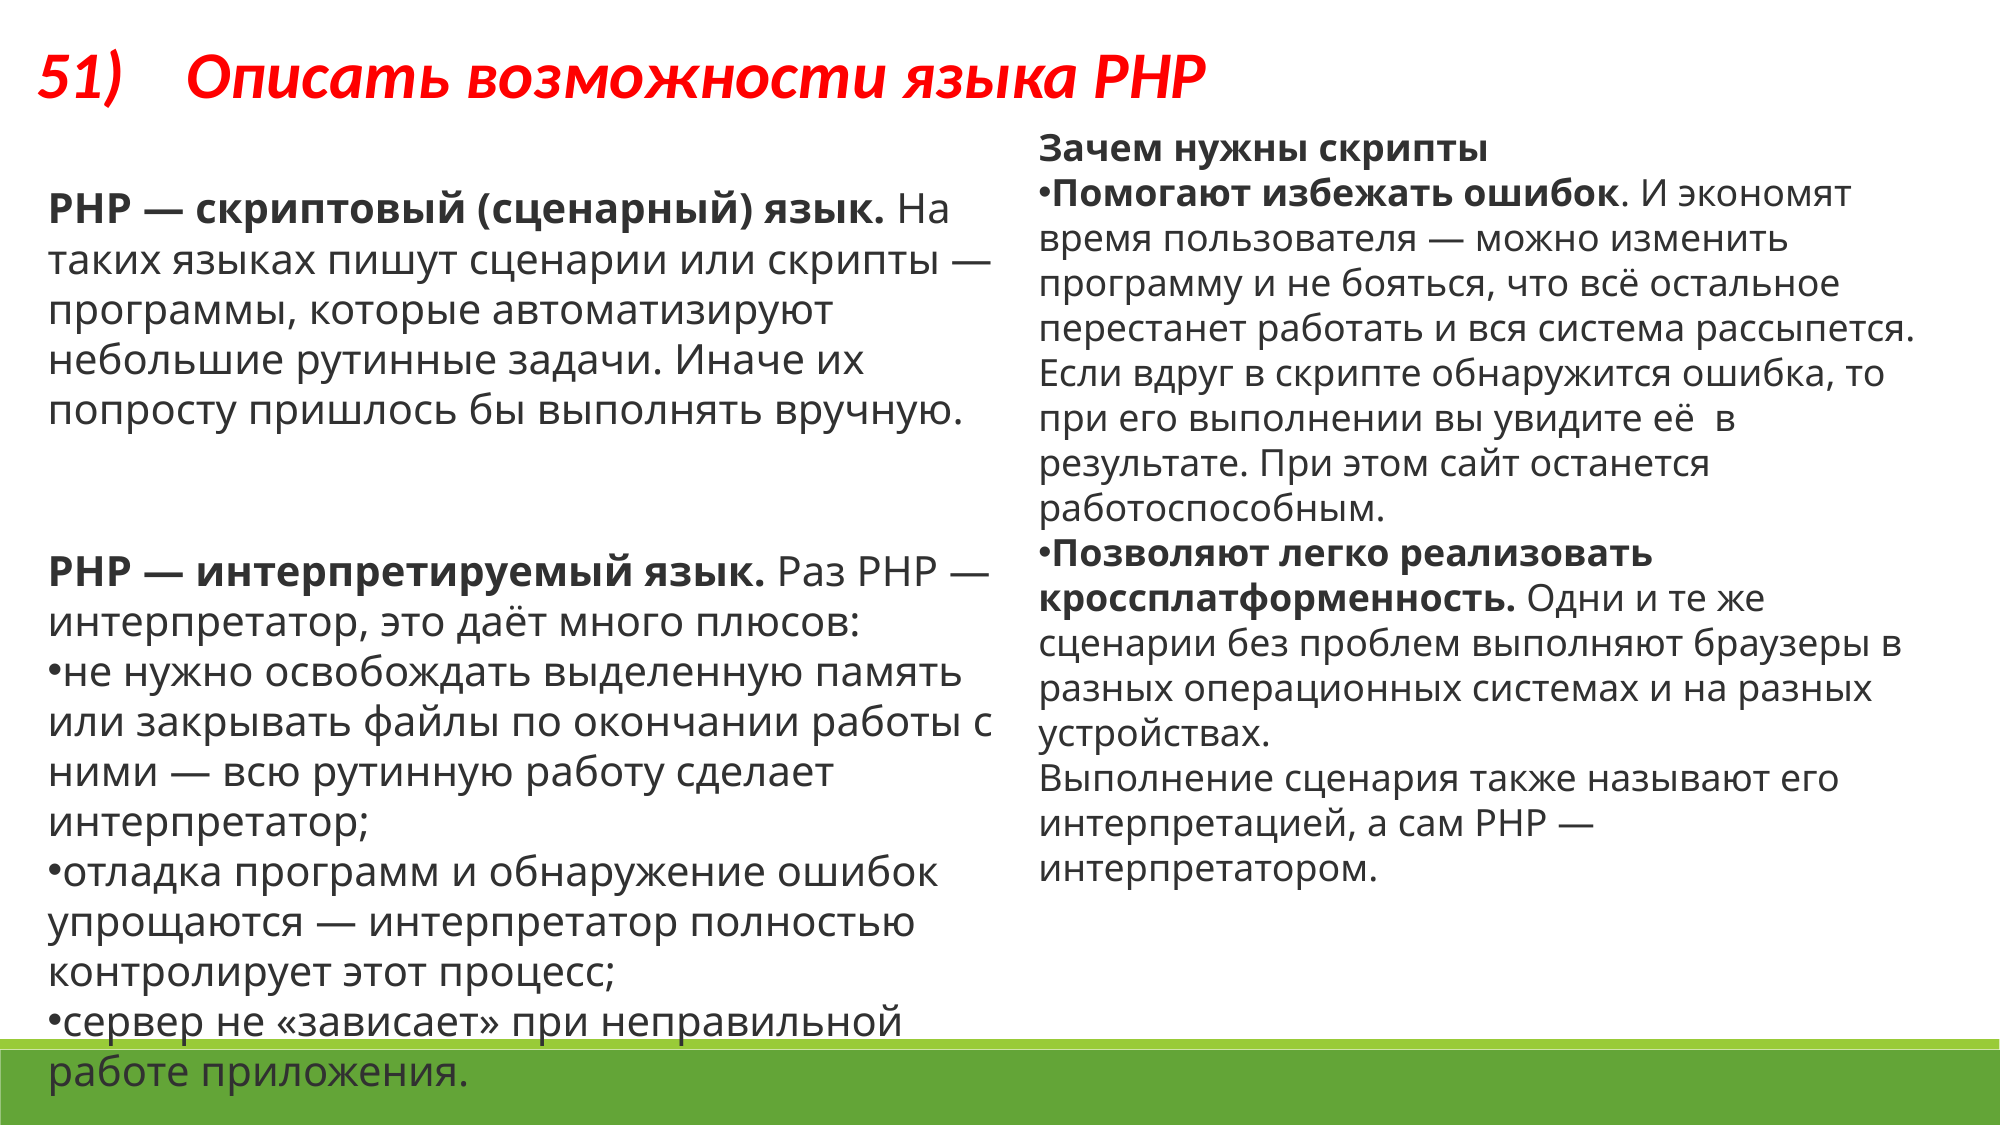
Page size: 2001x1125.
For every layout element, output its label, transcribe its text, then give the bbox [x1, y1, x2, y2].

text_box PHP — интерпретируемый язык. Раз PHP — интерпретатор, это даёт много плюсов: не нужно освобождать выделенную память или закрывать файлы по окончании работы с ними — всю рутинную работу сделает интерпретатор; отладка программ и обнаружение ошибок упрощаются — интерпретатор полностью контролирует этот процесс; сервер не «зависает» при неправильной работе приложения. [32, 536, 1035, 1102]
text_box PHP — скриптовый (сценарный) язык. На таких языках пишут сценарии или скрипты — программы, которые автоматизируют небольшие рутинные задачи. Иначе их попросту пришлось бы выполнять вручную. [32, 174, 1012, 440]
text_box 51) Описать возможности языка PHP [21, 19, 1943, 117]
text_box Зачем нужны скрипты Помогают избежать ошибок. И экономят время пользователя — можно изменить программу и не бояться, что всё остальное перестанет работать и вся система рассыпется. Если вдруг в скрипте обнаружится ошибка, то при его выполнении вы увидите её в результате. При этом сайт останется работоспособным. Позволяют легко реализовать кроссплатформенность. Одни и те же сценарии без проблем выполняют браузеры в разных операционных системах и на разных устройствах. Выполнение сценария также называют его интерпретацией, а сам PHP — интерпретатором. [1023, 116, 1943, 897]
